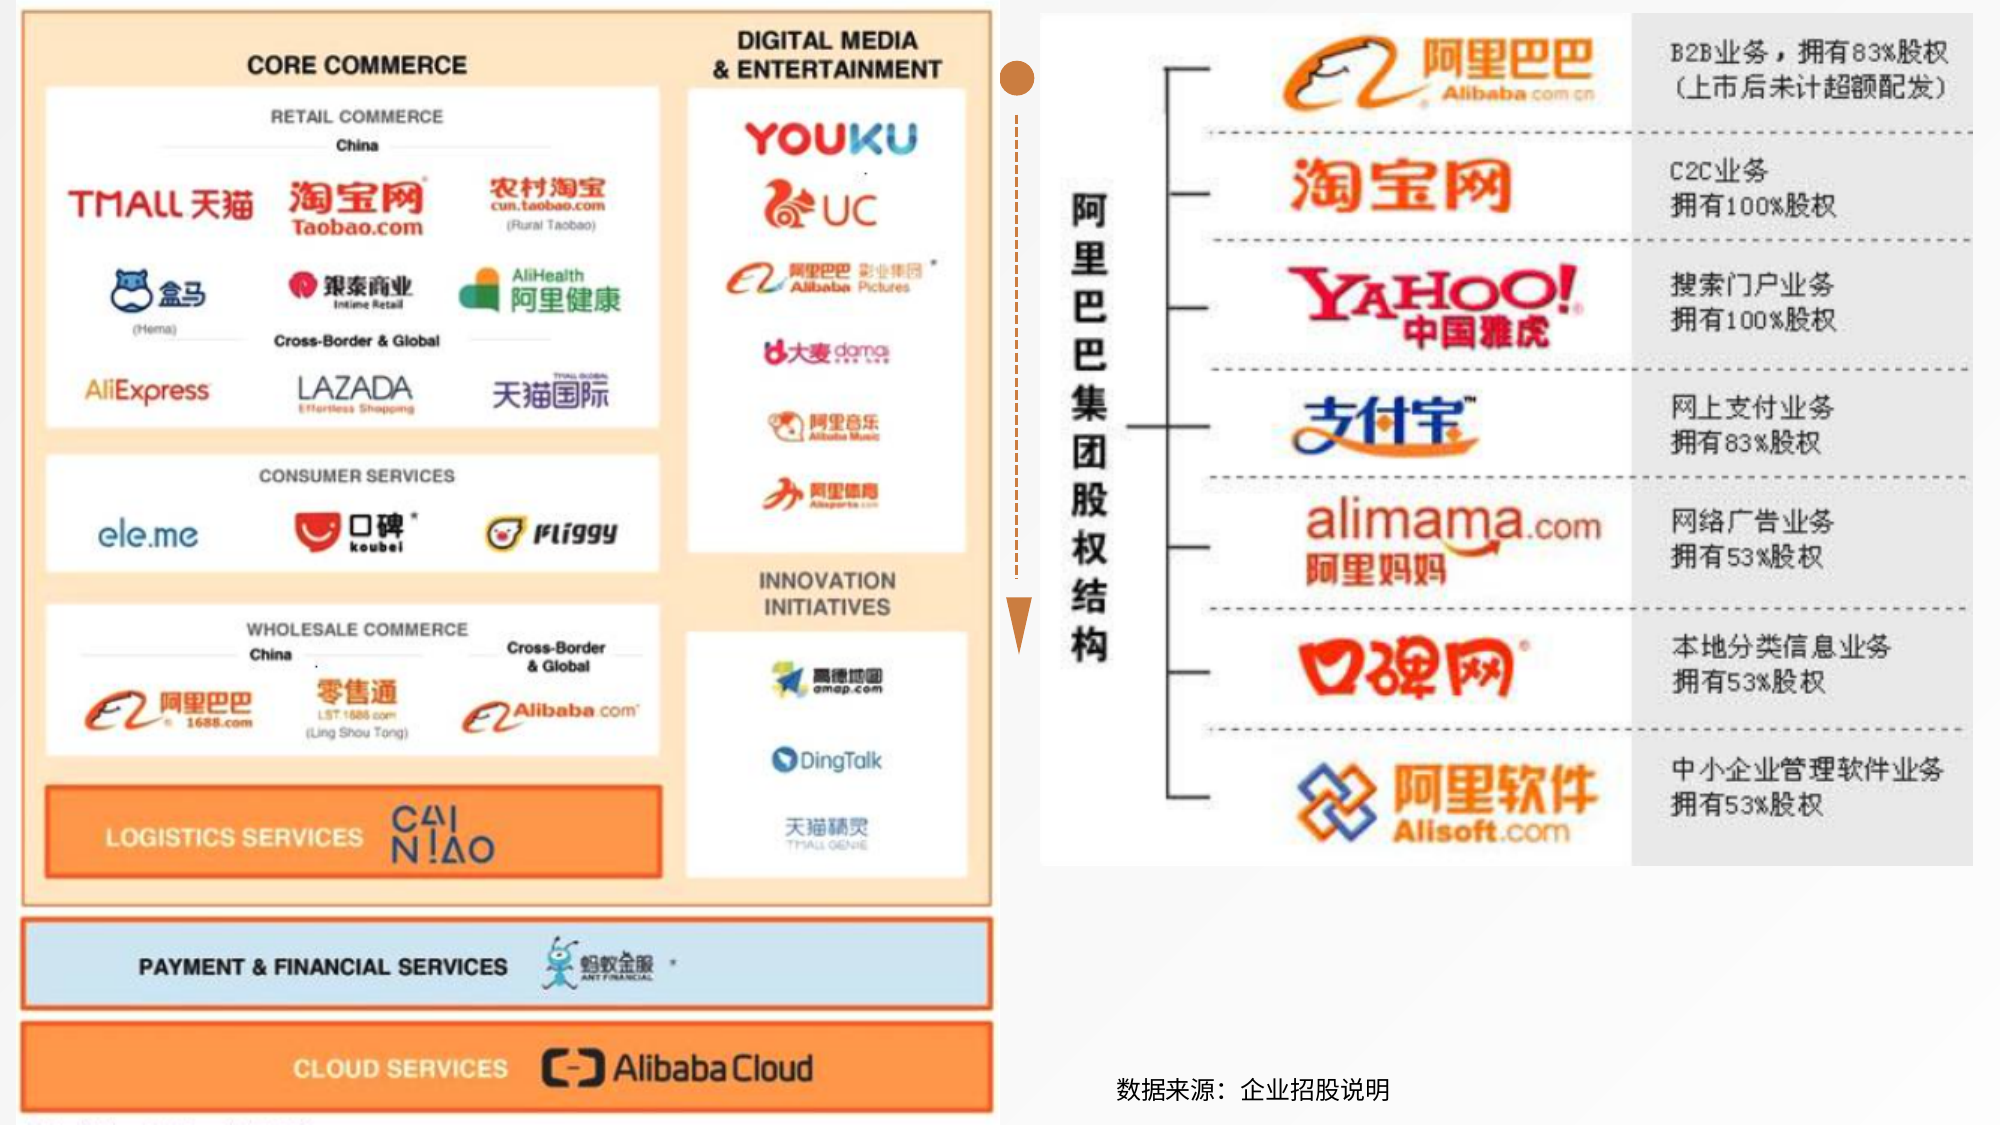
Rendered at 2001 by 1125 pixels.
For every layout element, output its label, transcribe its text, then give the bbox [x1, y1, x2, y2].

picture [1040, 13, 1973, 866]
text_box [1004, 596, 1034, 655]
text_box 数据来源：企业招股说明 [1101, 1067, 1475, 1112]
picture [16, 0, 1000, 1125]
text_box [1000, 59, 1036, 97]
